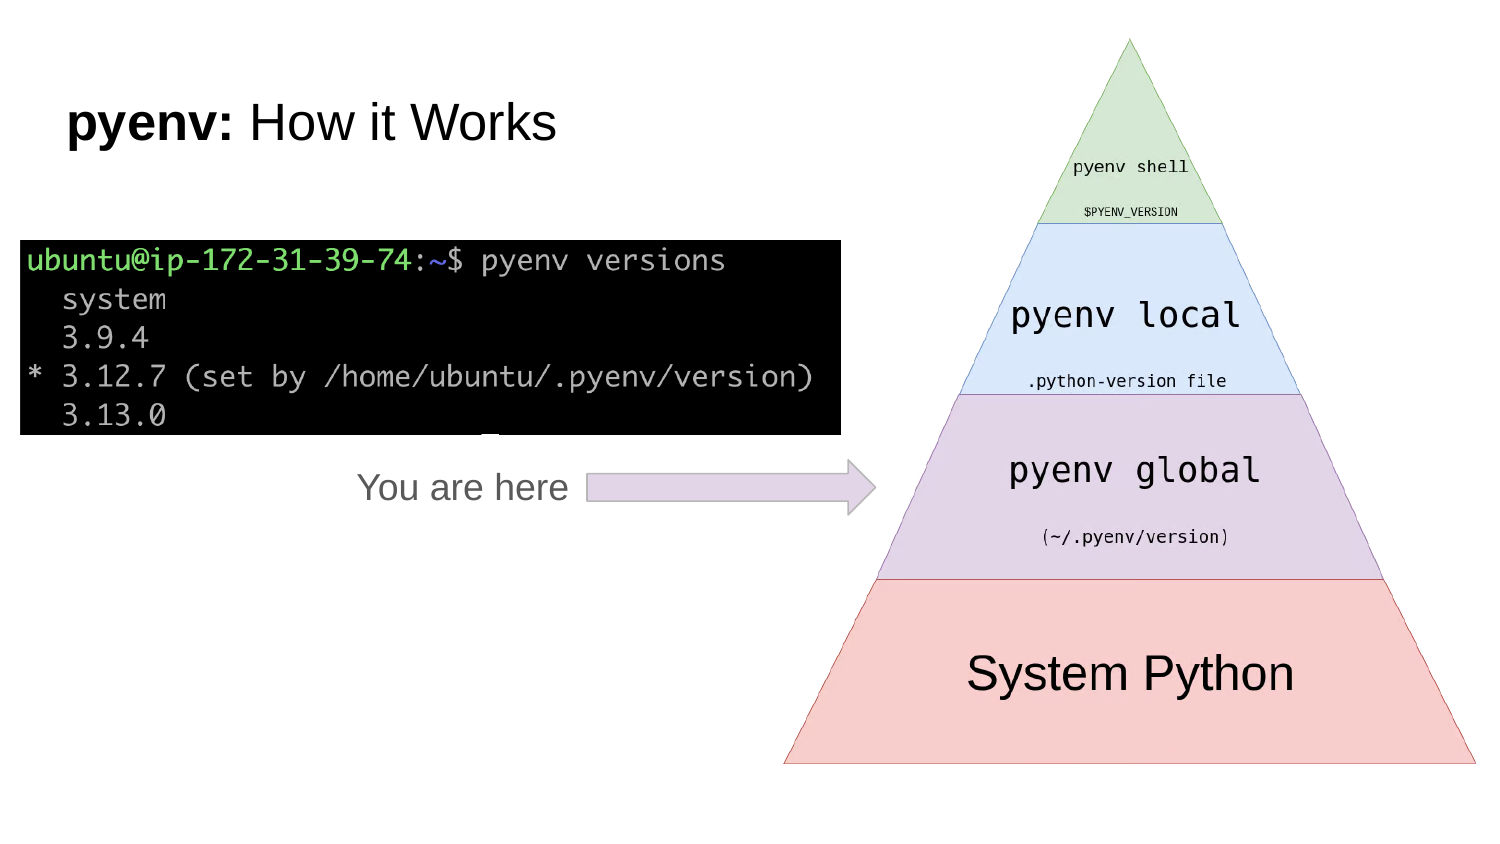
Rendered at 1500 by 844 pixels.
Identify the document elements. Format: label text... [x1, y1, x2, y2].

text_box You are here [341, 447, 587, 515]
title pyenv: How it Works [51, 72, 611, 167]
text_box [587, 473, 777, 502]
picture [20, 38, 1476, 764]
